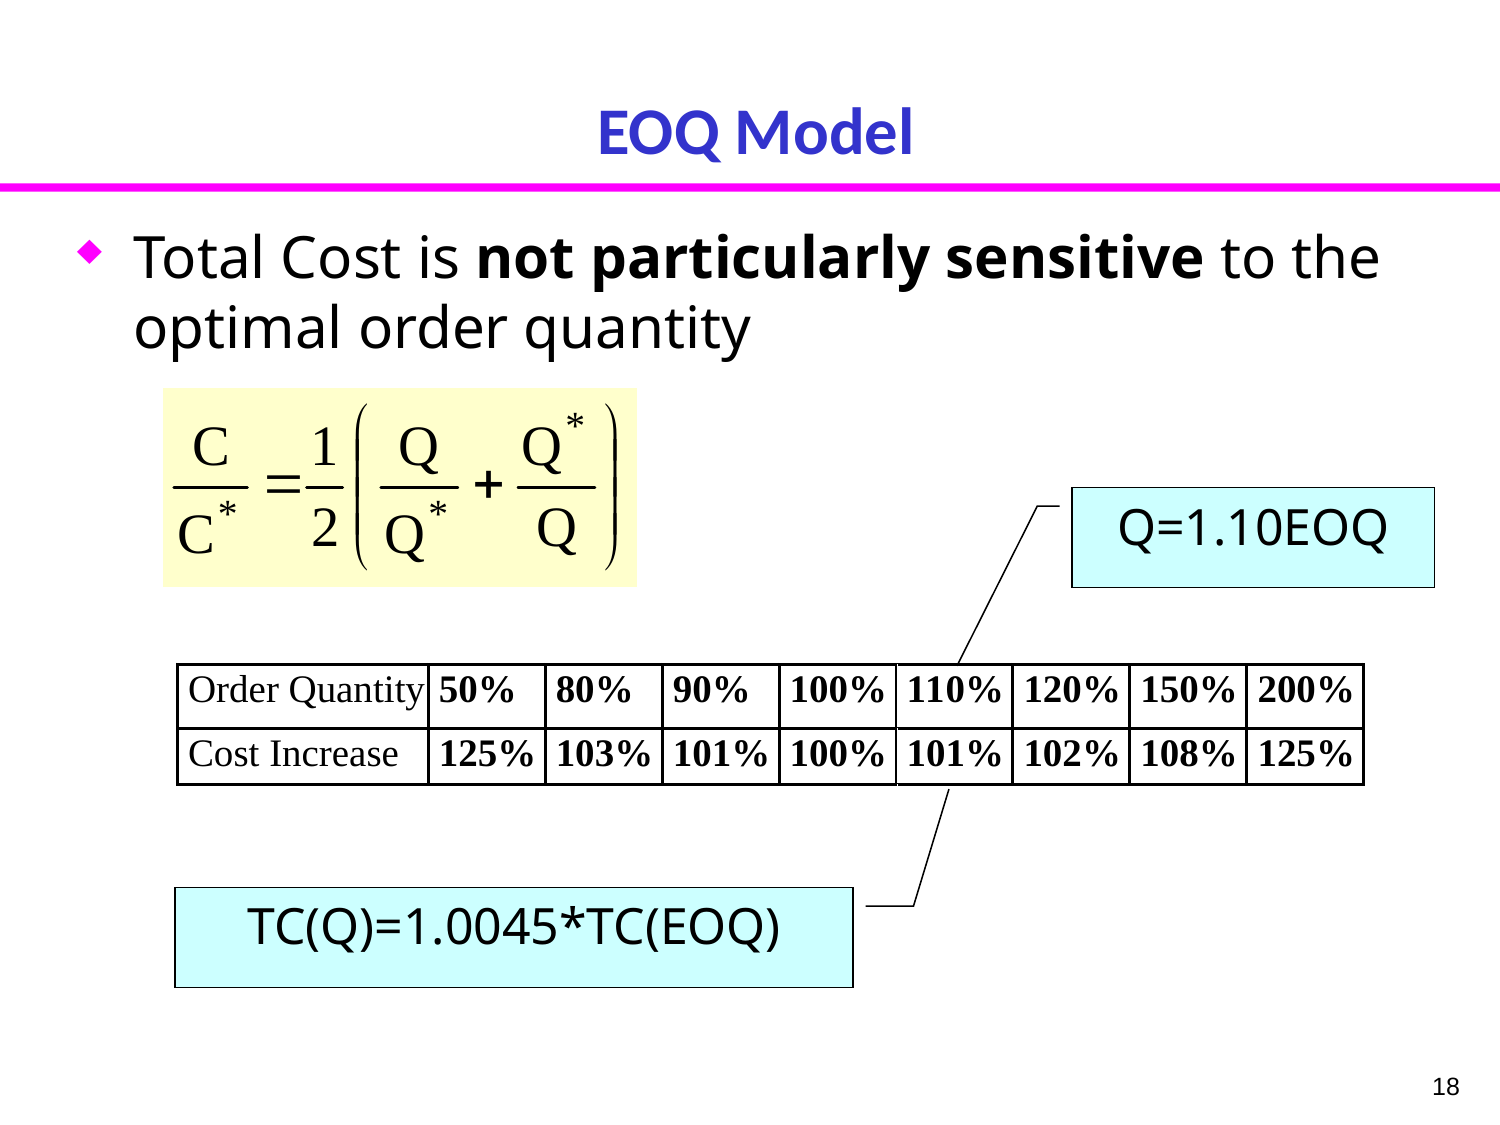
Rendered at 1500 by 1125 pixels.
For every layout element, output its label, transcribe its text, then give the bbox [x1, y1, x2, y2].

slide_number 18 [1162, 1062, 1475, 1125]
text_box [162, 387, 638, 588]
text_box TC(Q)=1.0045*TC(EOQ) [174, 887, 854, 988]
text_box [161, 662, 1492, 857]
list Total Cost is not particularly sensitive to the optimal order quantity [62, 212, 1425, 1100]
text_box Q=1.10EOQ [1072, 487, 1435, 588]
title EOQ Model [62, 62, 1450, 175]
